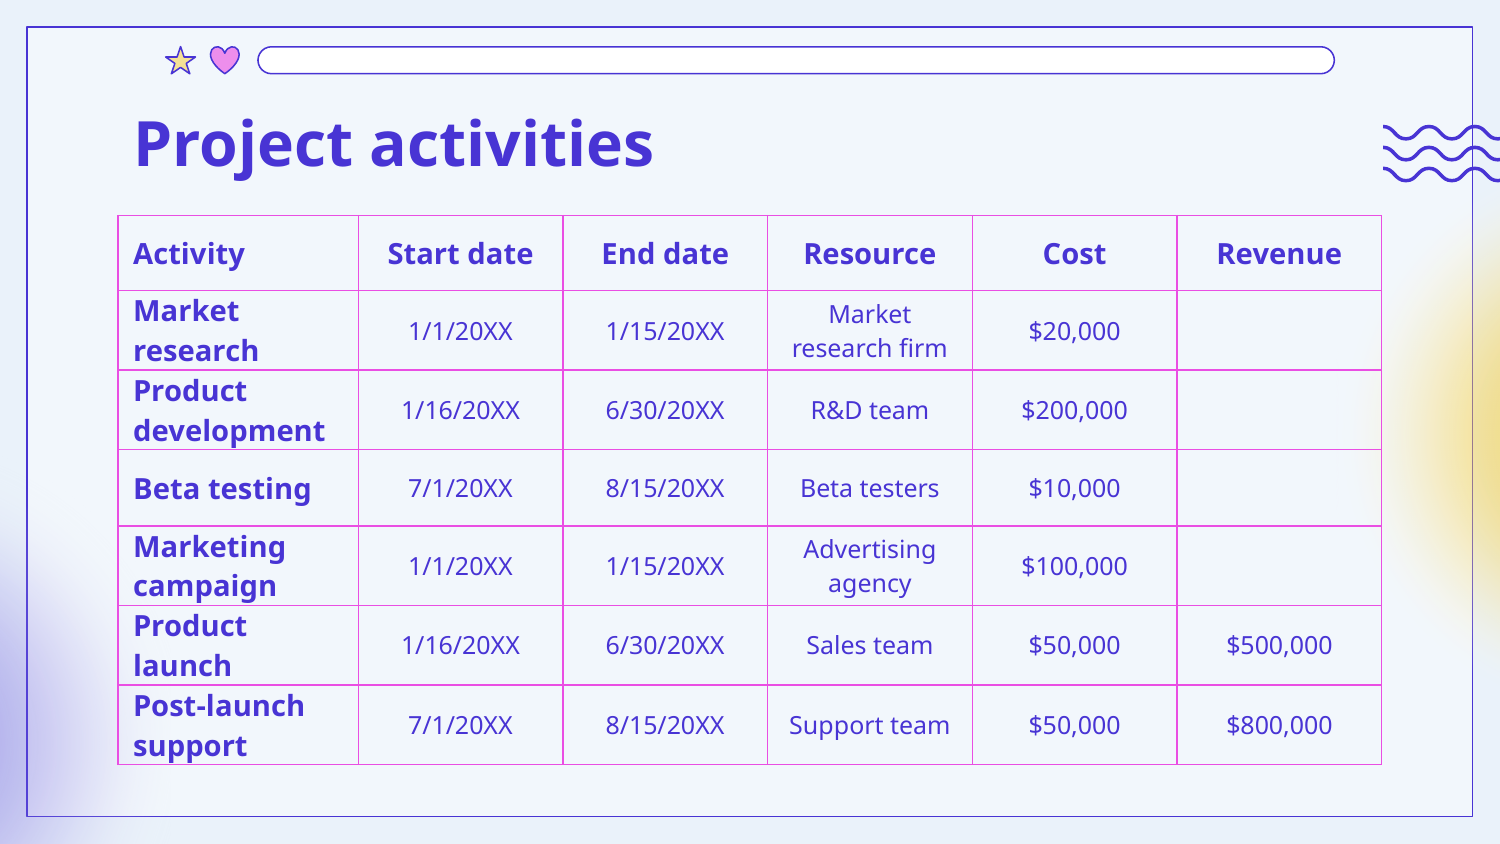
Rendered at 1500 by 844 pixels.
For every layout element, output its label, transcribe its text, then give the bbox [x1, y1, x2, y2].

table_cell 6/30/20XX [564, 606, 767, 684]
table_cell Market research [119, 291, 358, 369]
table_cell 1/15/20XX [564, 527, 767, 605]
table_header End date [564, 216, 767, 290]
table_cell 6/30/20XX [564, 371, 767, 449]
table_cell $200,000 [973, 371, 1176, 449]
table_cell 1/1/20XX [359, 527, 562, 605]
table_cell $50,000 [973, 606, 1176, 684]
table_cell 1/16/20XX [359, 606, 562, 684]
table_cell $20,000 [973, 291, 1176, 369]
table_cell Advertising agency [768, 527, 972, 605]
table_cell Beta testing [119, 450, 358, 525]
table_cell 1/15/20XX [564, 291, 767, 369]
table_cell Support team [768, 686, 972, 764]
table_cell 1/1/20XX [359, 291, 562, 369]
table_cell Marketing campaign [119, 527, 358, 605]
table_cell $50,000 [973, 686, 1176, 764]
table_cell Beta testers [768, 450, 972, 525]
table_cell Sales team [768, 606, 972, 684]
table_header Activity [119, 216, 358, 290]
table_header Revenue [1178, 216, 1381, 290]
title Project activities [118, 88, 1382, 183]
table_header Cost [973, 216, 1176, 290]
table_cell $500,000 [1178, 606, 1381, 684]
table_cell 7/1/20XX [359, 686, 562, 764]
table_cell 1/16/20XX [359, 371, 562, 449]
table_cell Post-launch support [119, 686, 358, 764]
table_cell [1178, 450, 1381, 525]
table_cell Product development [119, 371, 358, 449]
picture [1336, 137, 1500, 731]
table_cell [1178, 527, 1381, 605]
table_cell $800,000 [1178, 686, 1381, 764]
table_cell [1178, 371, 1381, 449]
table_cell Product launch [119, 606, 358, 684]
table_cell [1178, 291, 1381, 369]
table_header Resource [768, 216, 972, 290]
table_cell 8/15/20XX [564, 450, 767, 525]
table_cell 7/1/20XX [359, 450, 562, 525]
table_cell $10,000 [973, 450, 1176, 525]
table_cell 8/15/20XX [564, 686, 767, 764]
table_cell R&D team [768, 371, 972, 449]
table_cell $100,000 [973, 527, 1176, 605]
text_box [0, 445, 171, 844]
table_header Start date [359, 216, 562, 290]
table_cell Market research firm [768, 291, 972, 369]
